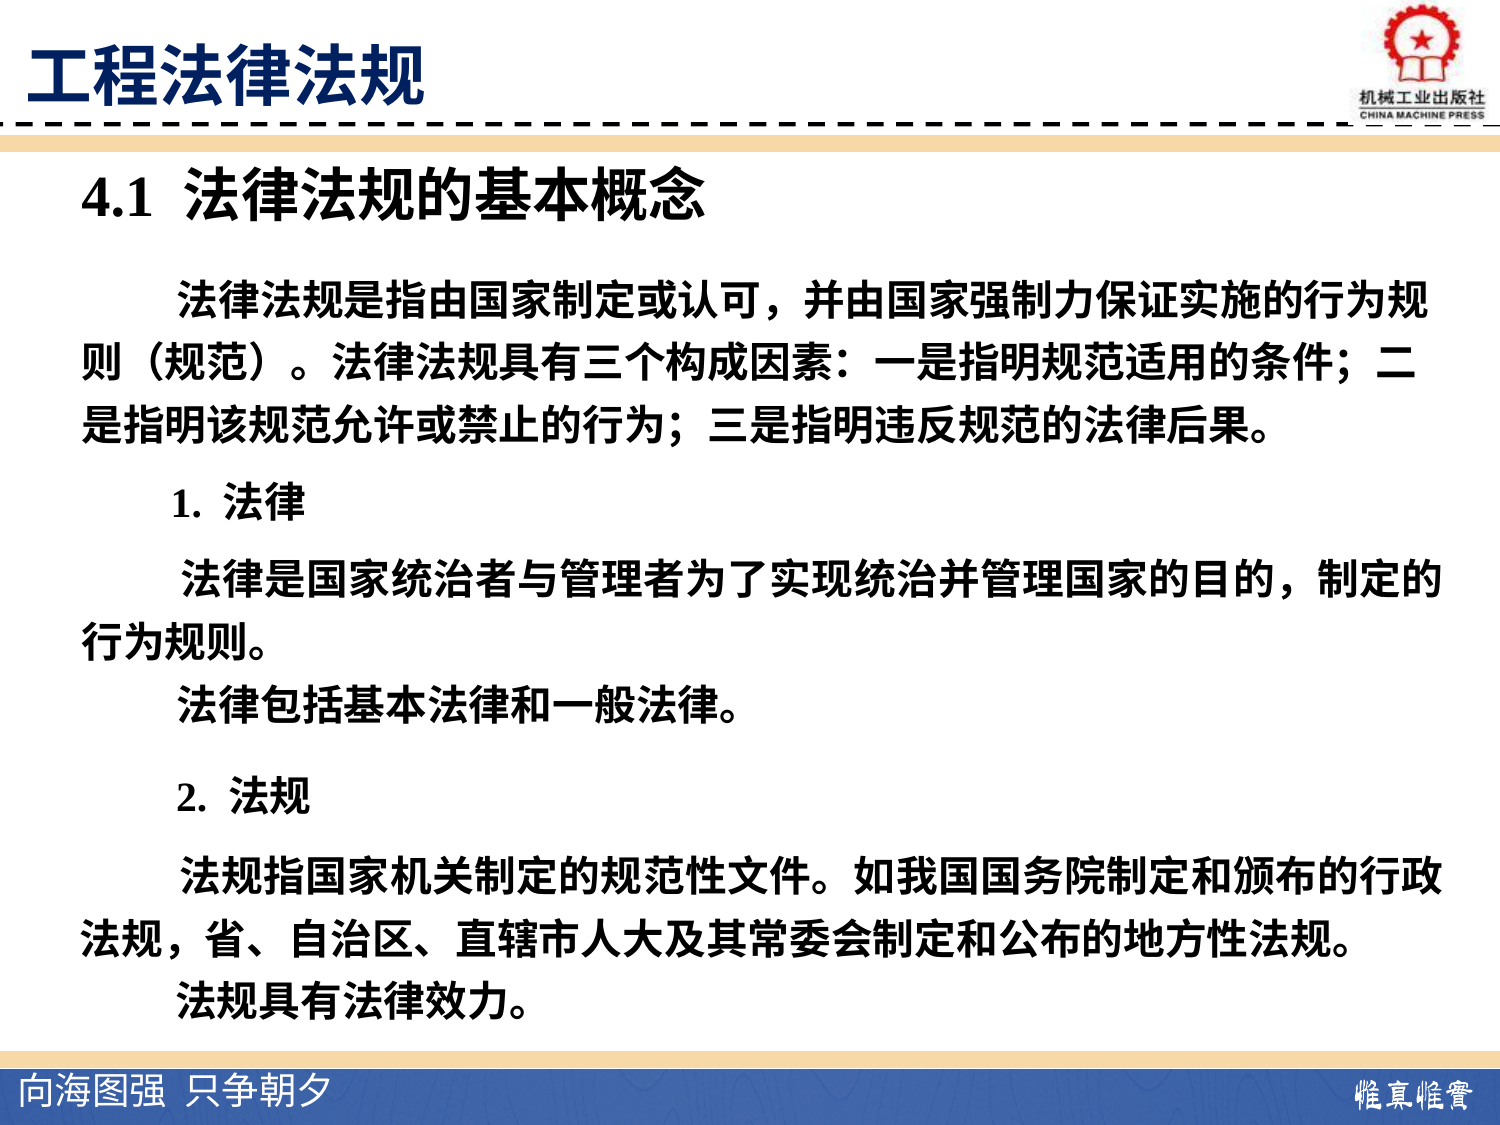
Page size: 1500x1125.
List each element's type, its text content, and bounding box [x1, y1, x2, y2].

text_box 法律是国家统治者与管理者为了实现统治并管理国家的目的，制定的行为规则。 法律包括基本法律和一般法律。 [66, 533, 1459, 736]
text_box 4.1 法律法规的基本概念 [66, 151, 869, 236]
text_box 1. 法律 [155, 467, 321, 533]
text_box 法规指国家机关制定的规范性文件。如我国国务院制定和颁布的行政法规，省、自治区、直辖市人大及其常委会制定和公布的地方性法规。 法规具有法律效力。 [65, 830, 1458, 1033]
text_box 法律法规是指由国家制定或认可，并由国家强制力保证实施的行为规则（规范）。法律法规具有三个构成因素：一是指明规范适用的条件；二是指明该规范允许或禁止的行为；三是指明违反规范的法律后果。 [66, 253, 1461, 456]
text_box 2. 法规 [161, 762, 327, 828]
picture [1348, 0, 1500, 125]
text_box 工程法律法规 [10, 26, 442, 122]
